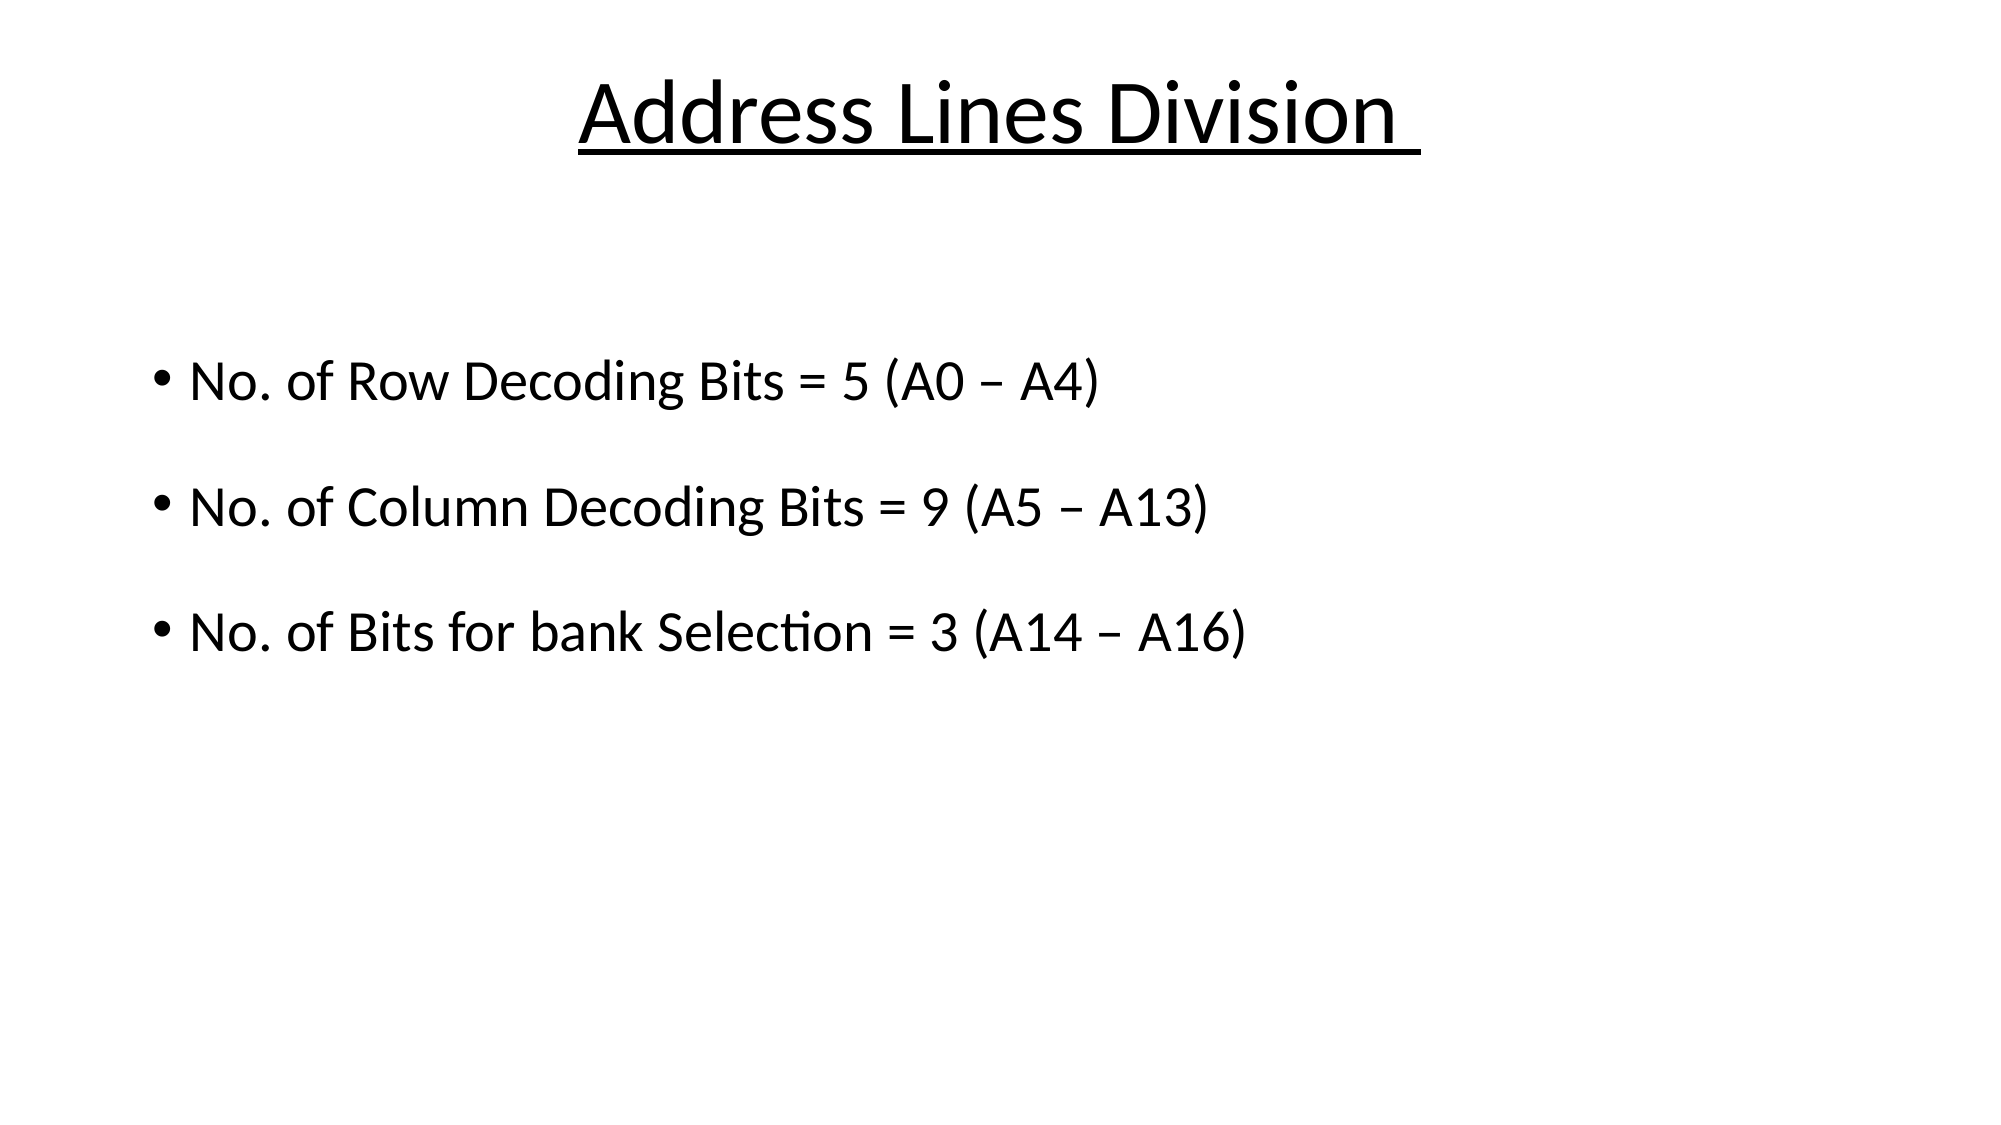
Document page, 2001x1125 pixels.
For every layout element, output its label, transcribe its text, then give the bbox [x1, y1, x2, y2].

list No. of Row Decoding Bits = 5 (A0 – A4) No. of Column Decoding Bits = 9 (A5 – A13) No. of Bits for bank Selection = 3 (A14 – A16) [137, 299, 1863, 1014]
title Address Lines Division [137, 59, 1863, 278]
